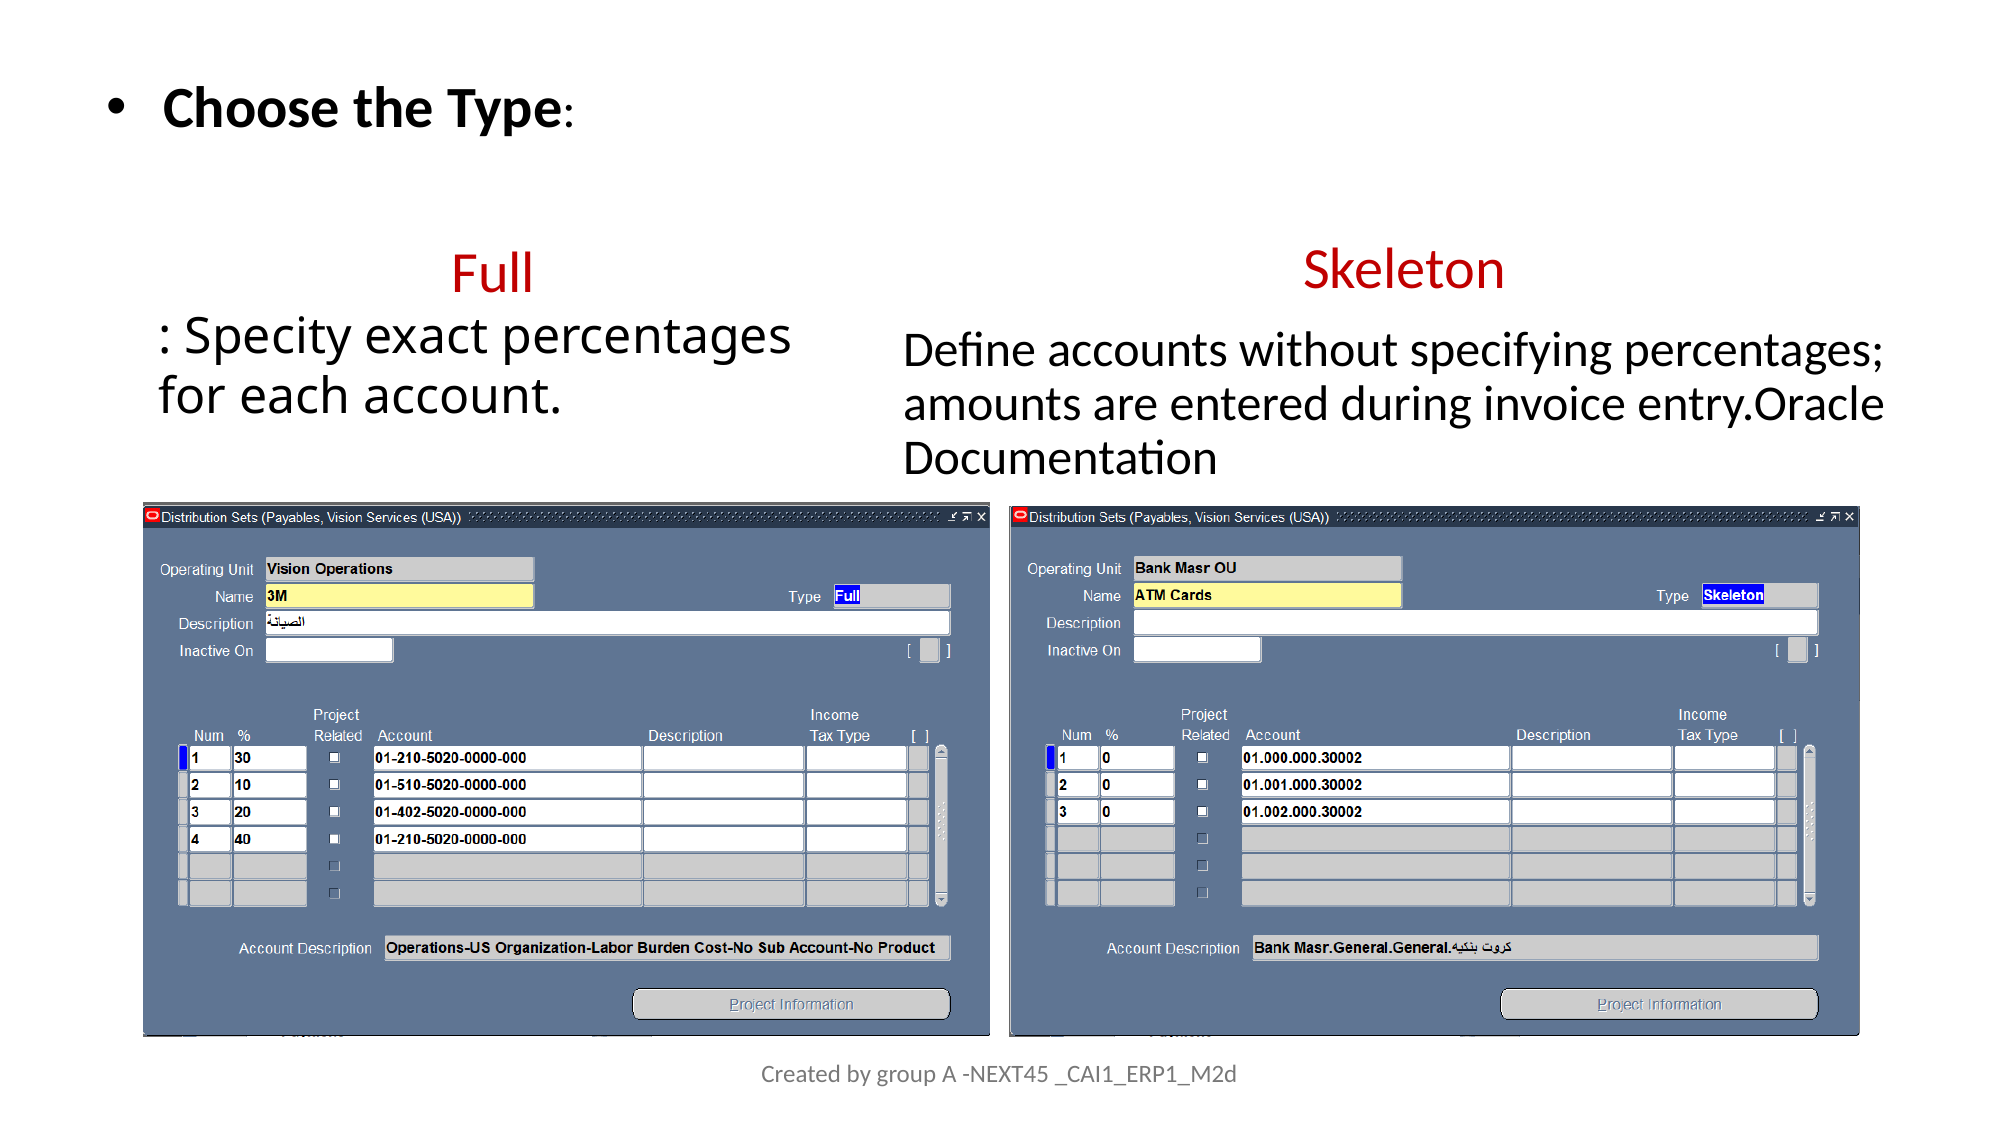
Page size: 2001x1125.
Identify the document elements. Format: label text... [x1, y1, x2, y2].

title Choose the Type: [91, 0, 631, 218]
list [1009, 505, 1861, 1037]
text_box Full : Specity exact percentages for each account. [143, 226, 843, 432]
list Skeleton Define accounts without specifying percentages; amounts are entered during invoice entry.Oracle Documentation [888, 181, 1936, 494]
footer Created by group A -NEXT45 _CAI1_ERP1_M2d [662, 1042, 1338, 1103]
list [143, 501, 991, 1037]
